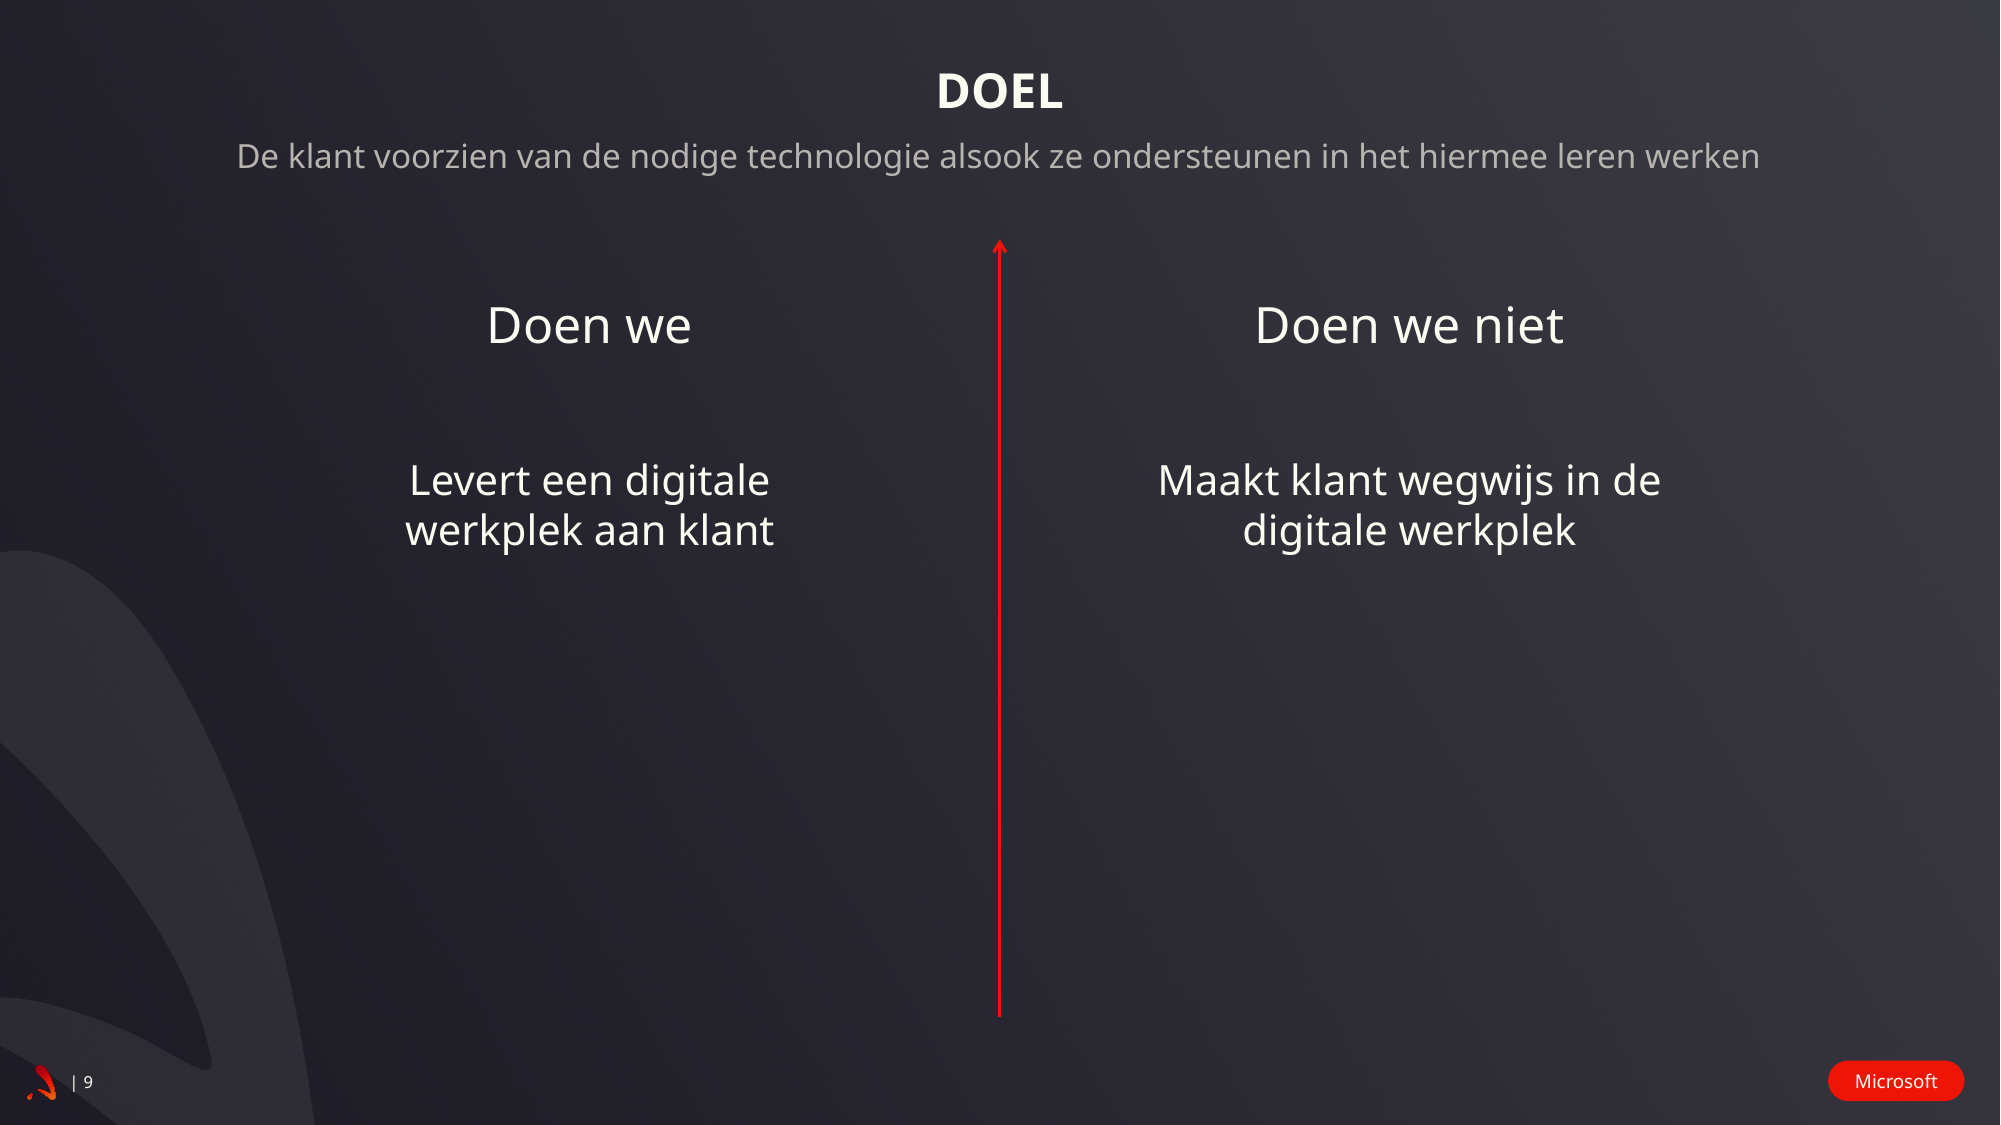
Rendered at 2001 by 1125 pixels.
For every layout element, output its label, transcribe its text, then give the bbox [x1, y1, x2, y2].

list Doen we Levert een digitale werkplek aan klant [308, 286, 872, 1051]
text_box Doen we niet Maakt klant wegwijs in de digitale werkplek [1128, 286, 1691, 1051]
picture [0, 0, 2000, 1125]
list De klant voorzien van de nodige technologie alsook ze ondersteunen in het hiermee leren werken [65, 128, 1935, 197]
title DOEL [65, 59, 1935, 127]
